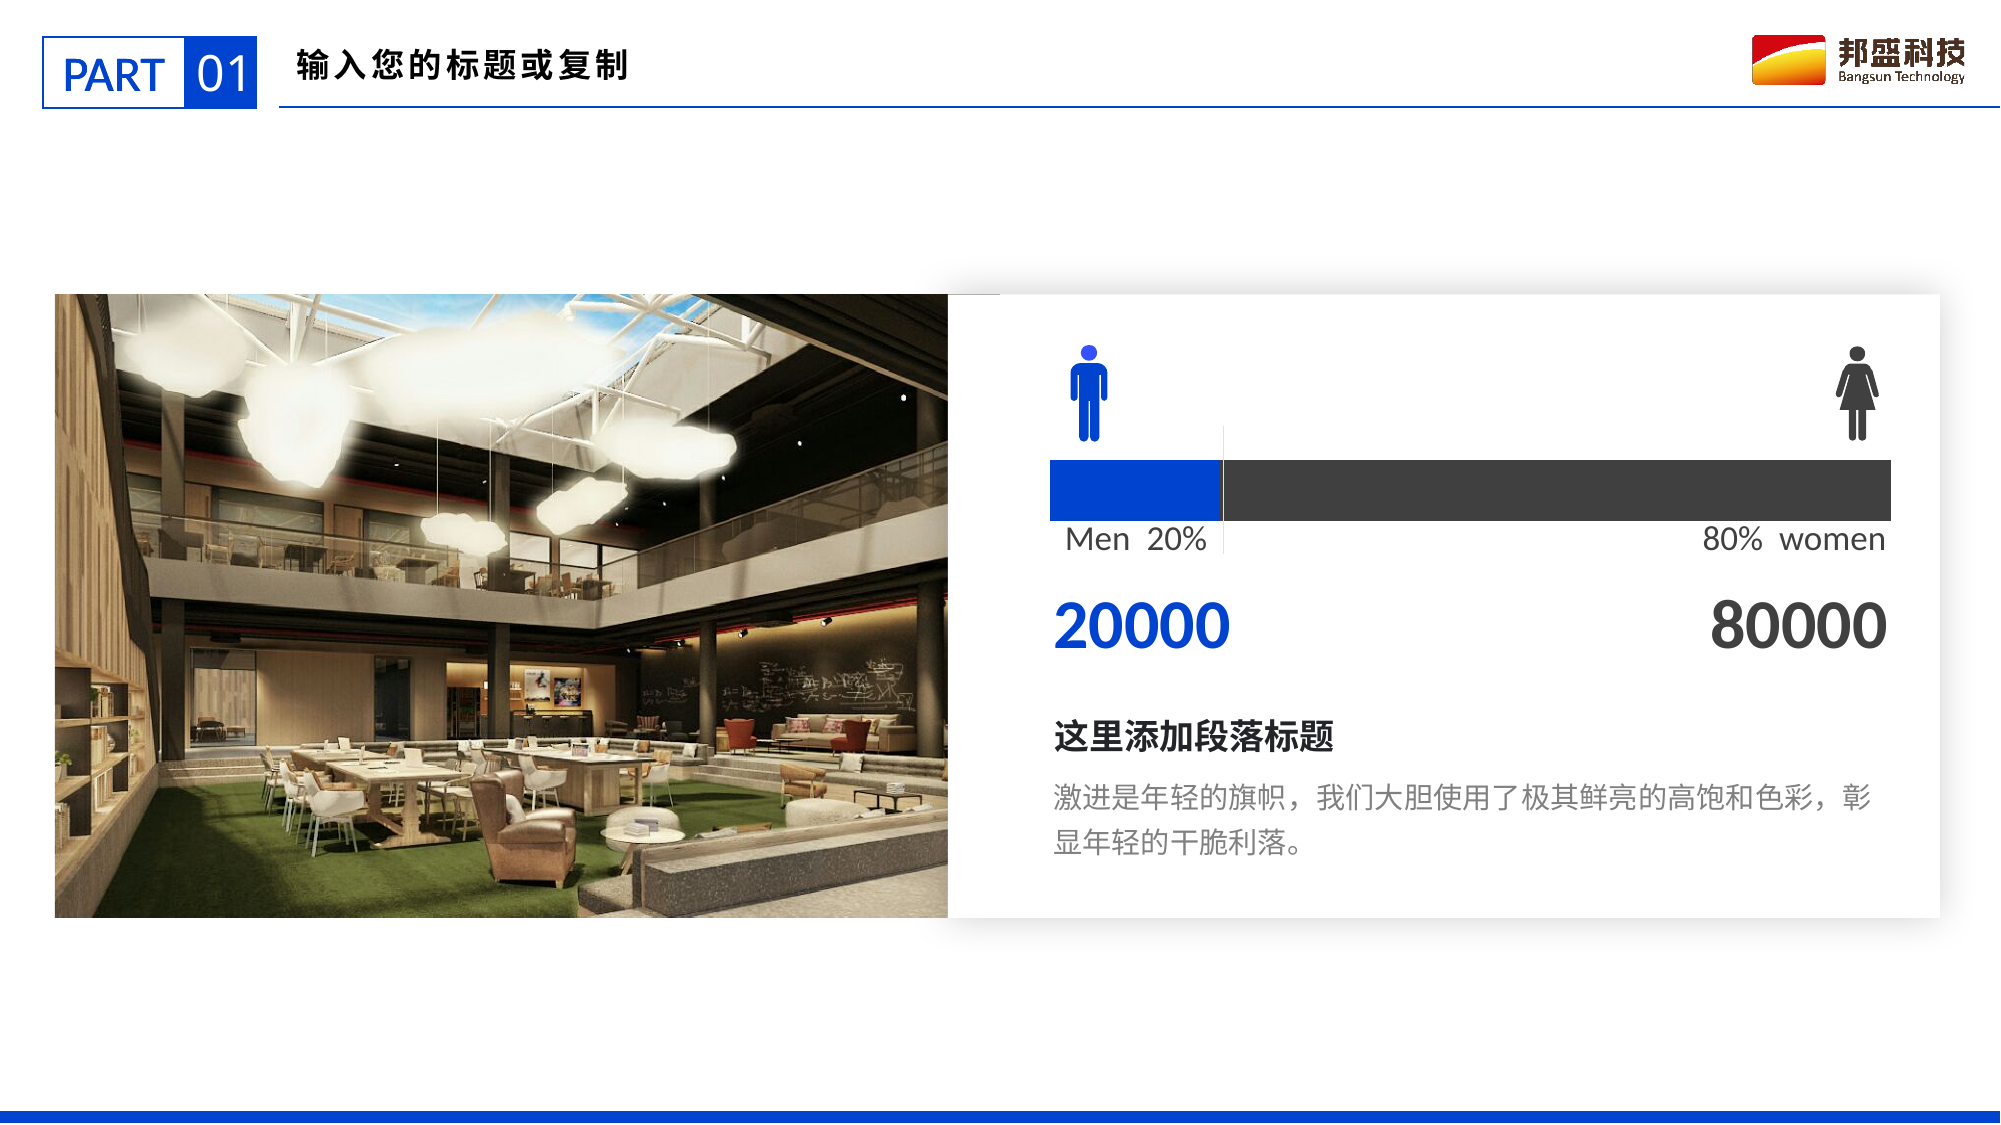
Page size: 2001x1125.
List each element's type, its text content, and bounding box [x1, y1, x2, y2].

text_box [938, 300, 947, 912]
text_box 这里添加段落标题 [1039, 707, 1350, 761]
text_box PART [47, 34, 180, 110]
picture [1750, 35, 1965, 87]
text_box [947, 294, 1940, 918]
text_box [54, 293, 934, 919]
text_box 输入您的标题或复制 [281, 36, 645, 92]
text_box 01 [182, 34, 269, 109]
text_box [1032, 345, 1909, 672]
text_box 激进是年轻的旗帜，我们大胆使用了极其鲜亮的高饱和色彩，彰显年轻的干脆利落。 [1038, 761, 1904, 867]
